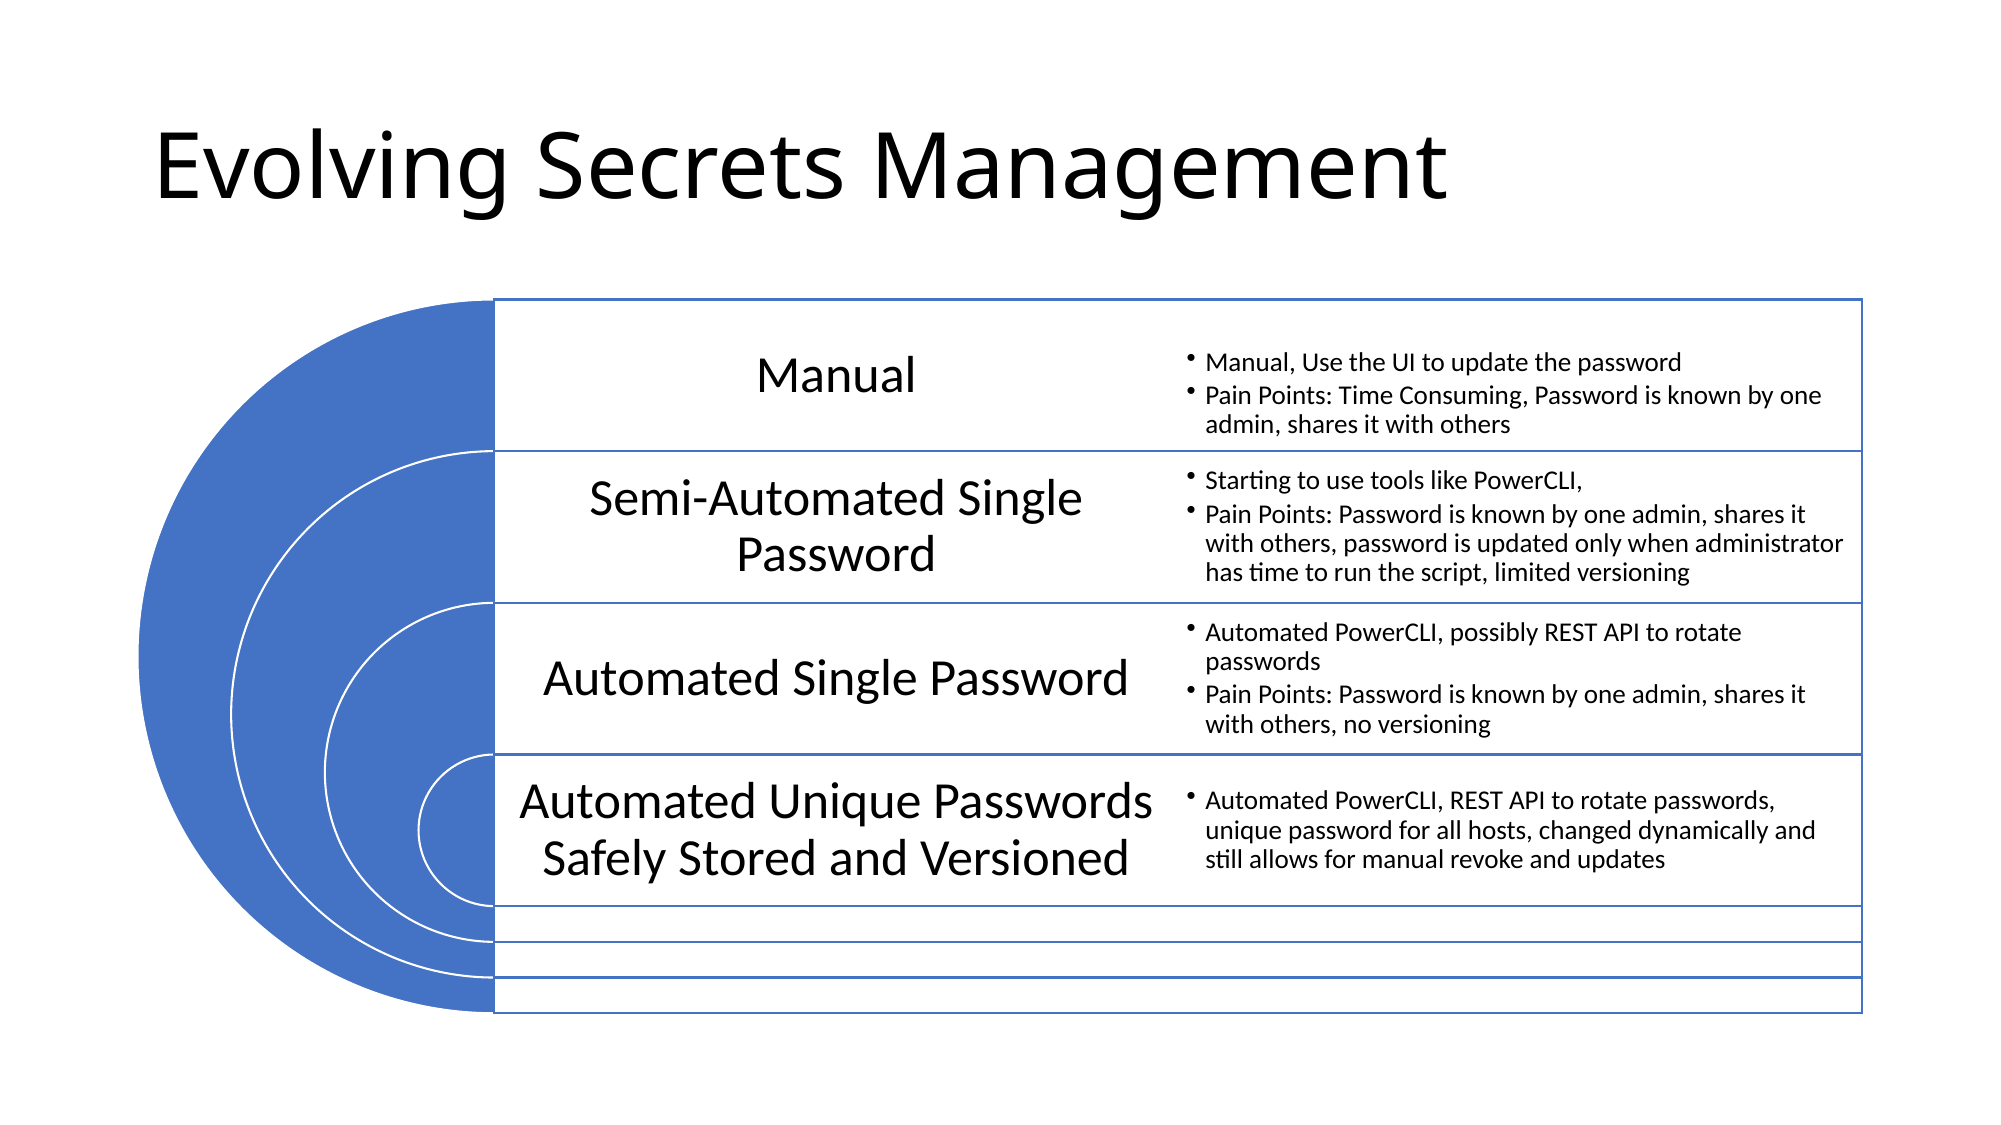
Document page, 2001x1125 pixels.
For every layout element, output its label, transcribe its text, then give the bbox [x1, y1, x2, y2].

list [137, 299, 1863, 1014]
title Evolving Secrets Management [137, 59, 1863, 278]
